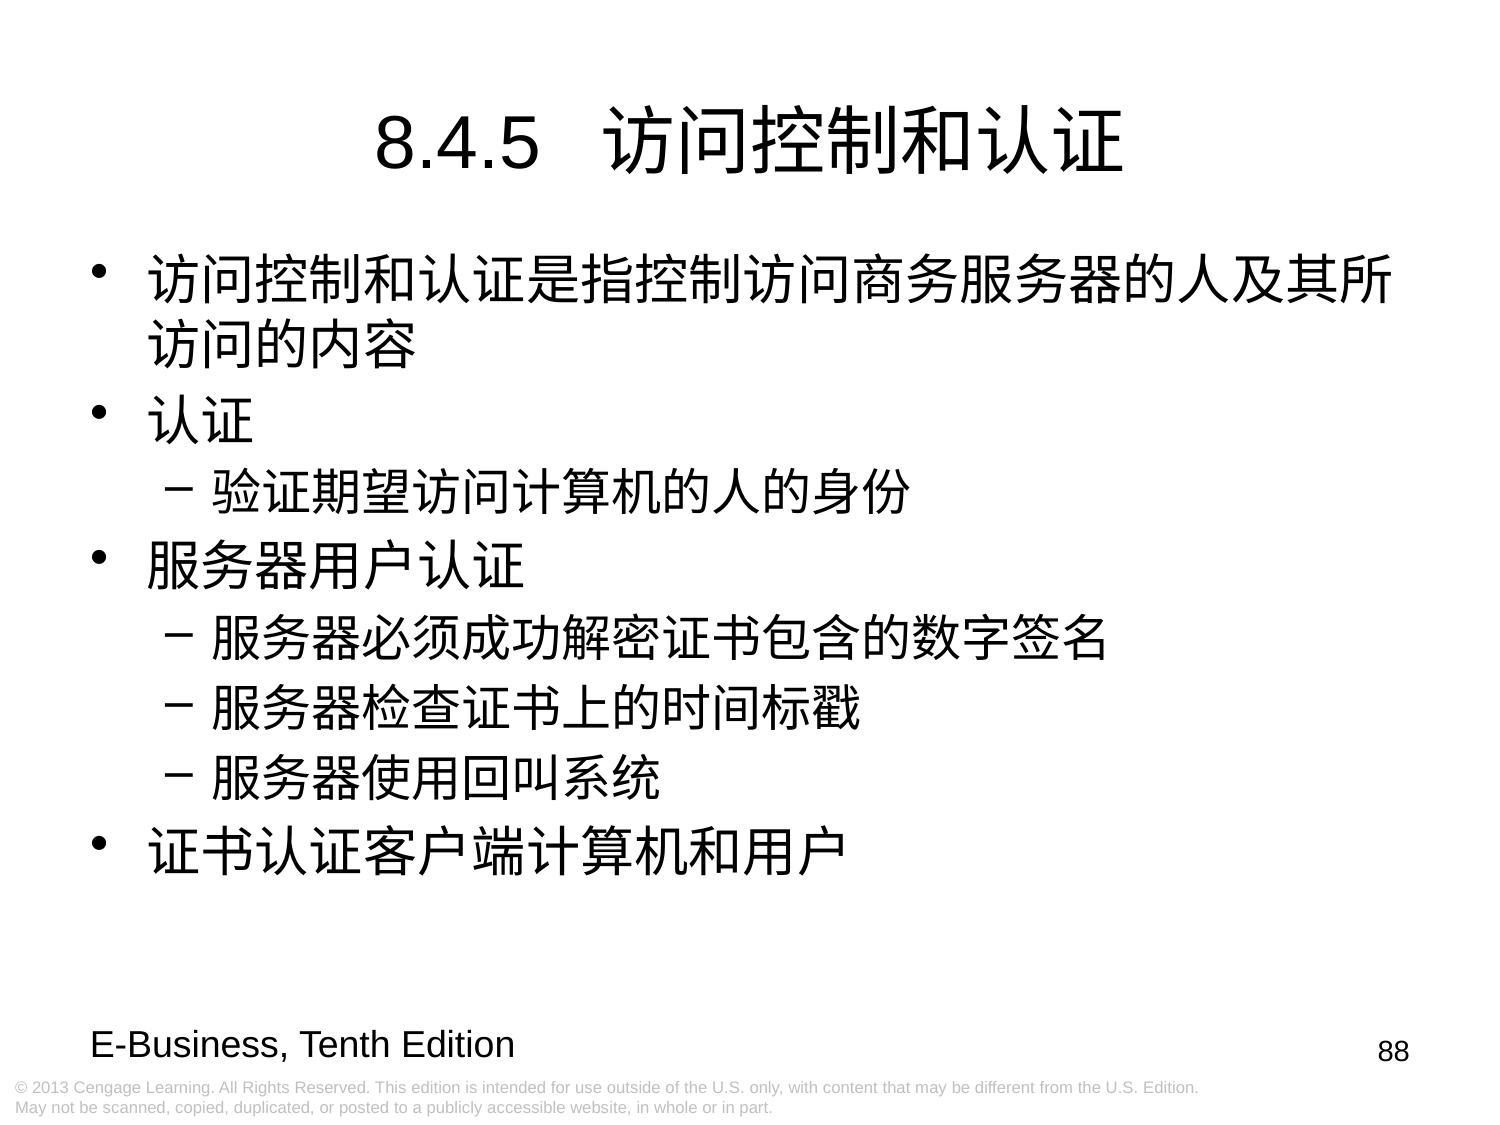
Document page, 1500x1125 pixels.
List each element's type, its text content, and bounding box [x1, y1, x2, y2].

slide_number 88 [1074, 1024, 1426, 1103]
list 访问控制和认证是指控制访问商务服务器的人及其所访问的内容 认证 验证期望访问计算机的人的身份 服务器用户认证 服务器必须成功解密证书包含的数字签名 服务器检查证书上的时间标戳 服务器使用回叫系统 证书认证客户端计算机和用户 [75, 237, 1425, 980]
title 8.4.5 访问控制和认证 [75, 45, 1425, 233]
